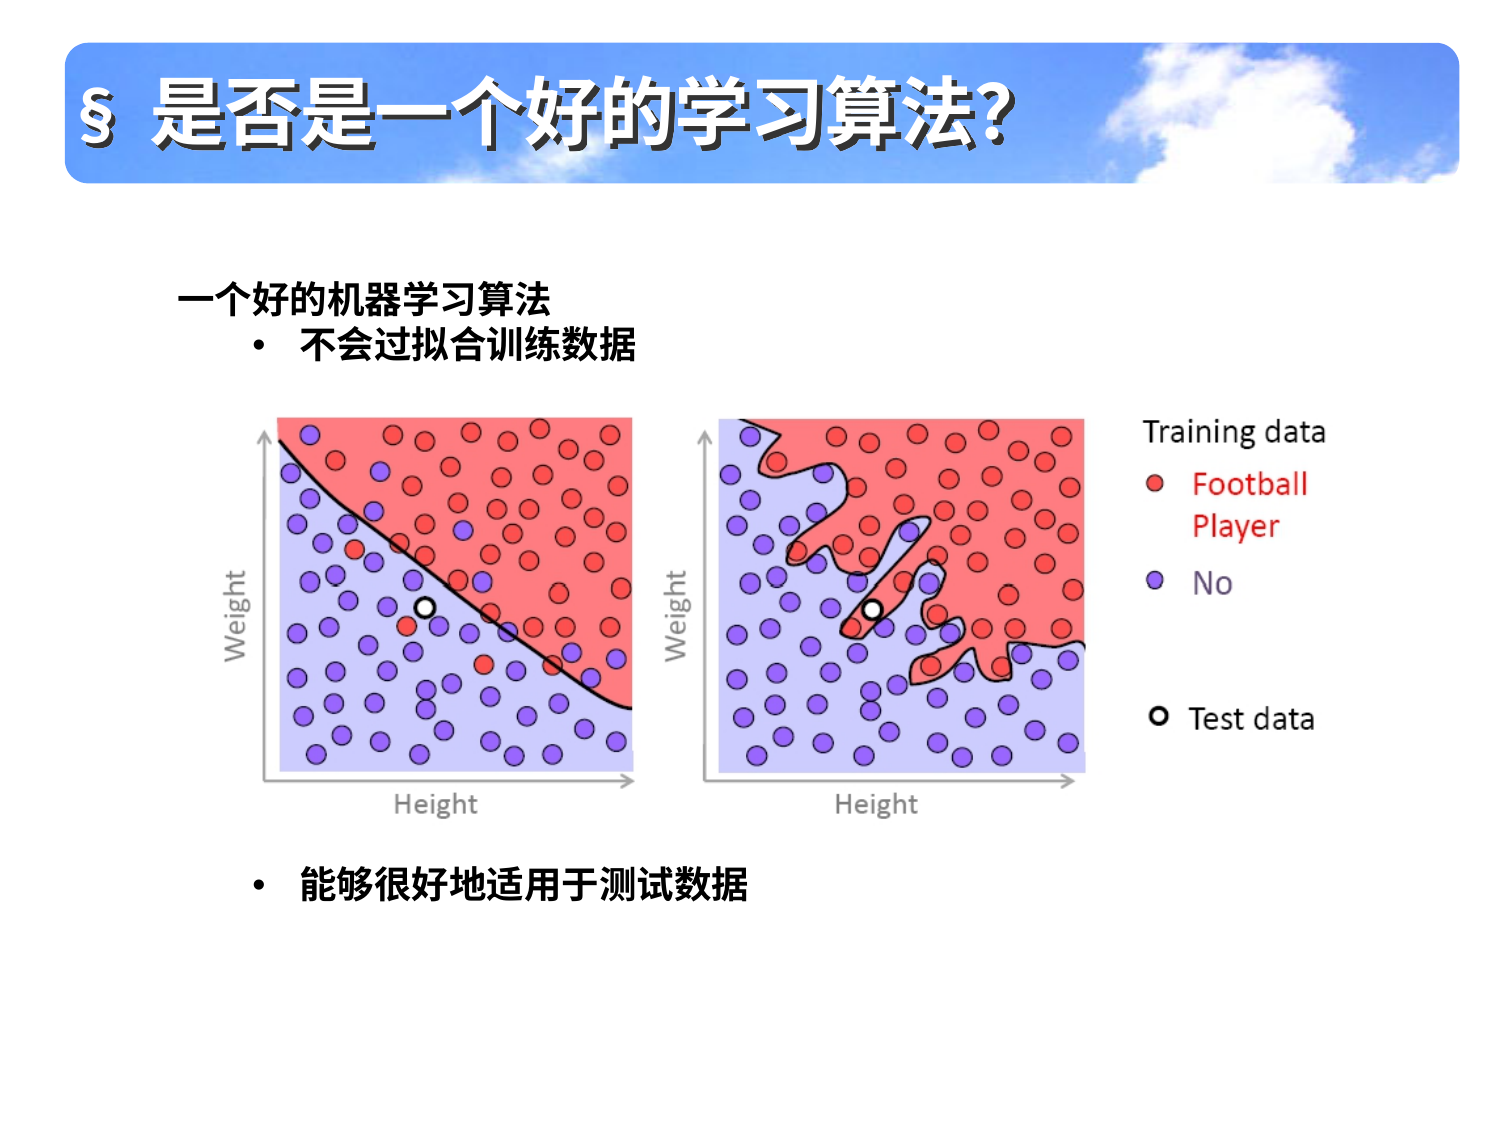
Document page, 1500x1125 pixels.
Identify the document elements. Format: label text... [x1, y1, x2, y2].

text_box § 是否是一个好的学习算法？ [62, 49, 1275, 168]
text_box 一个好的机器学习算法 不会过拟合训练数据 能够很好地适用于测试数据 [162, 269, 1500, 914]
picture [187, 387, 1338, 827]
picture [68, 42, 1460, 184]
